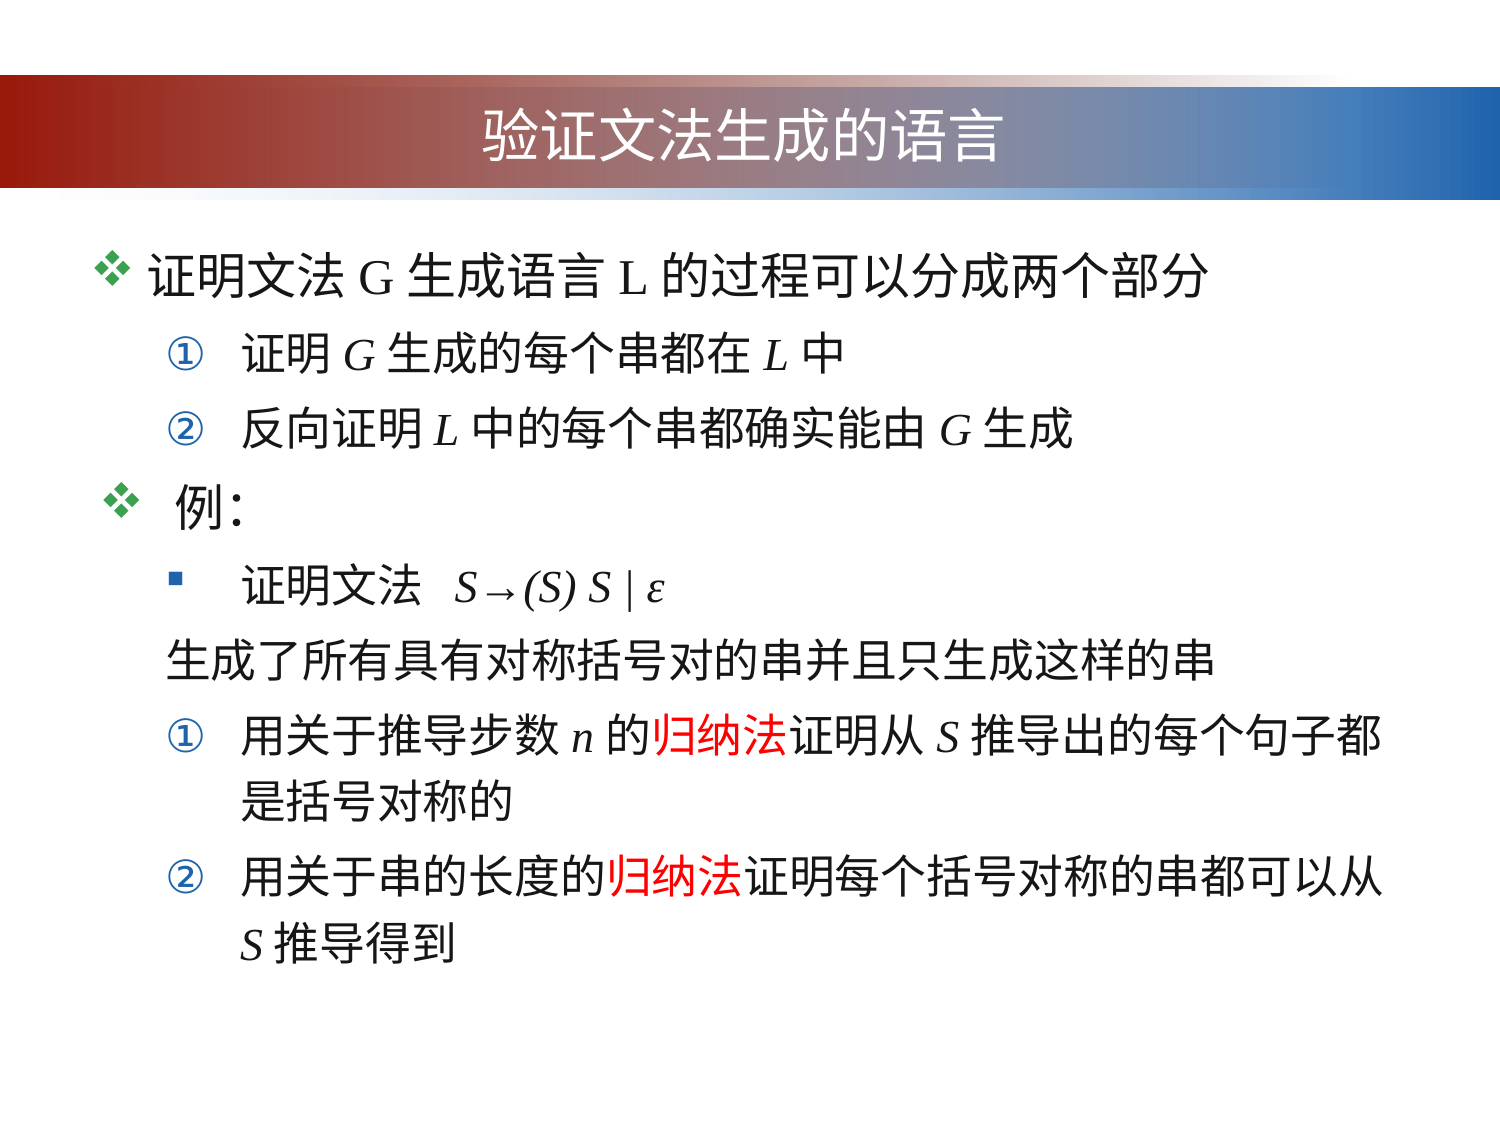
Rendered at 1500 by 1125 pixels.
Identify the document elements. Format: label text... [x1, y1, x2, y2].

title 验证文法生成的语言 [137, 87, 1351, 181]
list 证明文法G生成语言L的过程可以分成两个部分 证明G生成的每个串都在L中 反向证明L中的每个串都确实能由G生成 例： 证明文法 S→(S) S | ε 生成了所有具有对称括号对的串并且只生成这样的串 用关于推导步数n的归纳法证明从S推导出的每个句子都是括号对称的 用关于串的长度的归纳法证明每个括号对称的串都可以从S推导得到 [74, 224, 1426, 1061]
